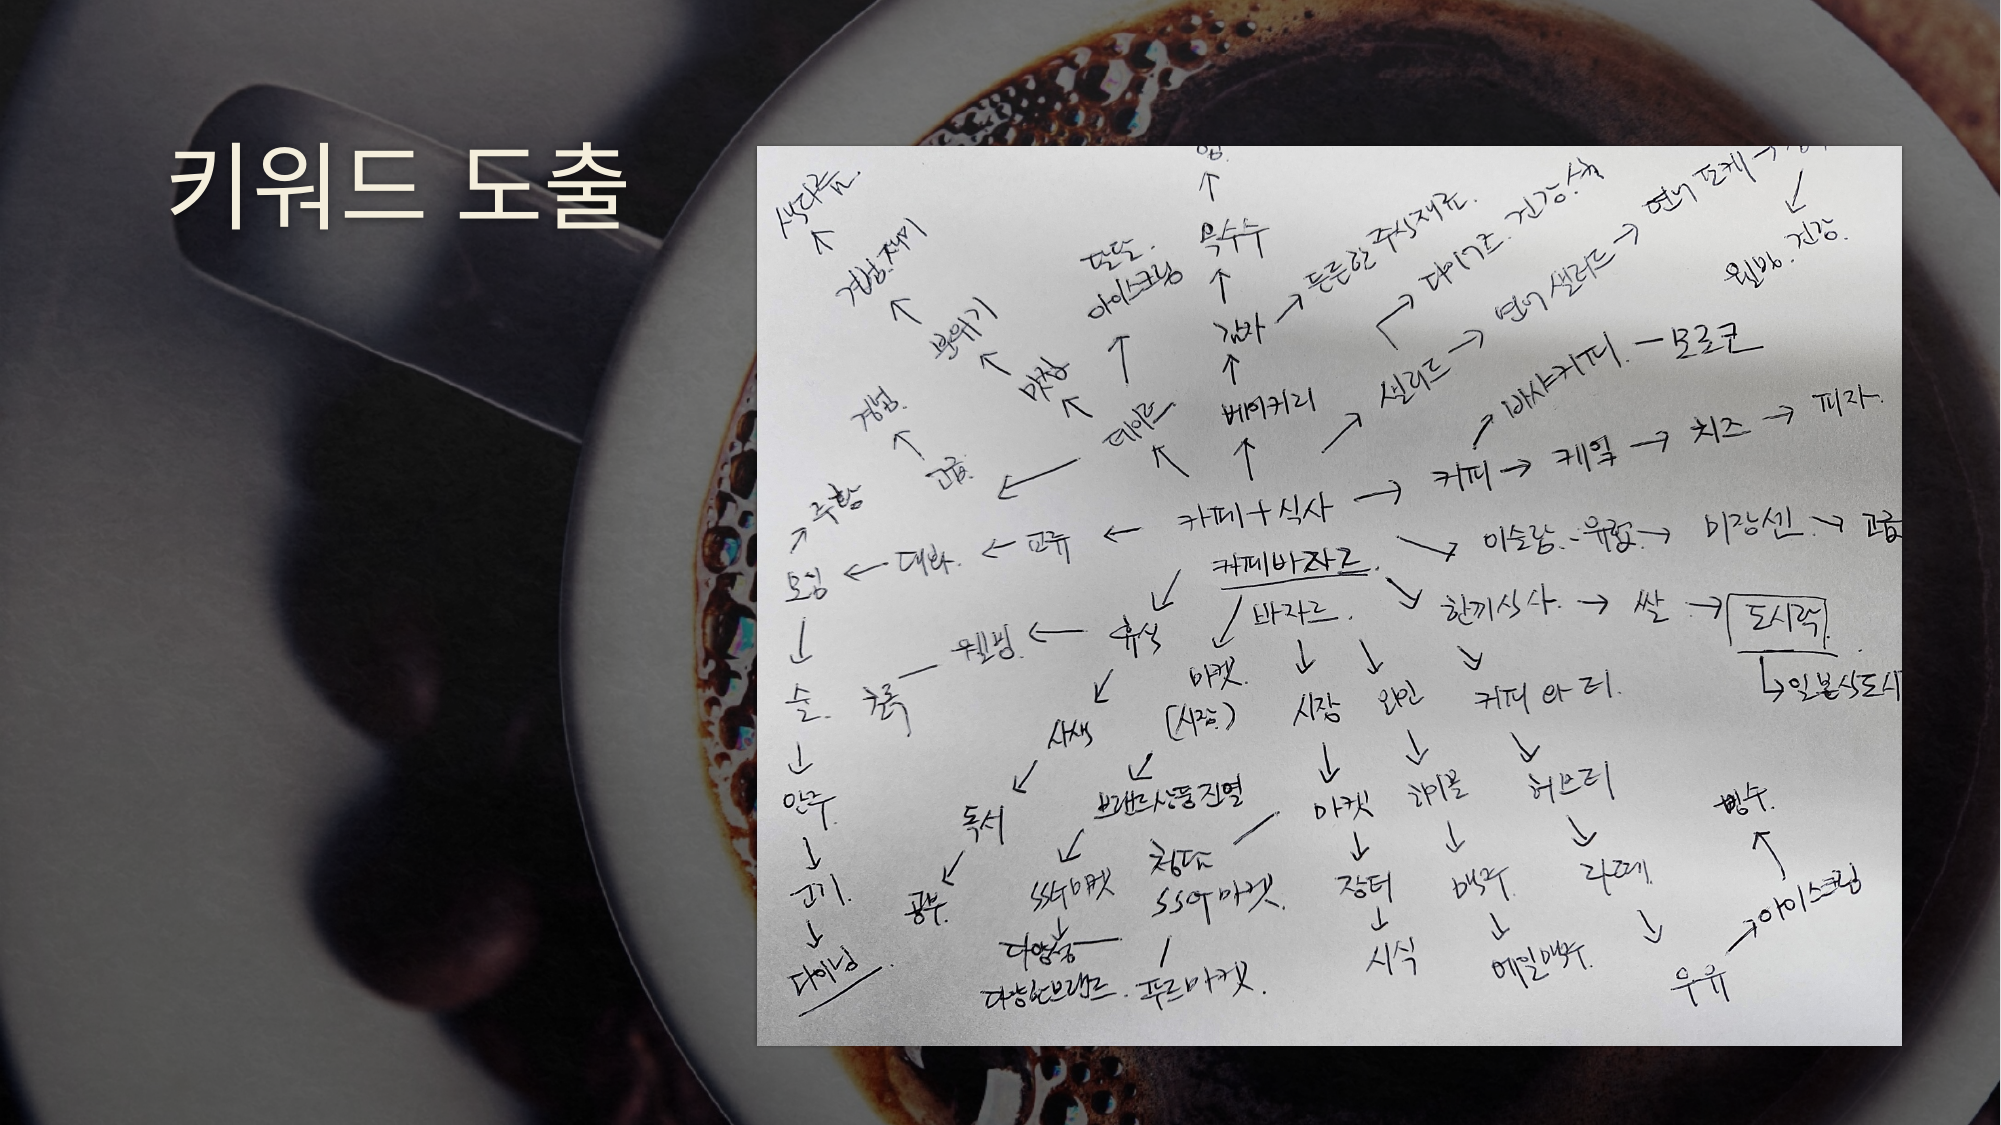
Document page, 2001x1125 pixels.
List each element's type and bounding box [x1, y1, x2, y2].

list [756, 146, 1903, 1060]
picture [0, 0, 2000, 1125]
